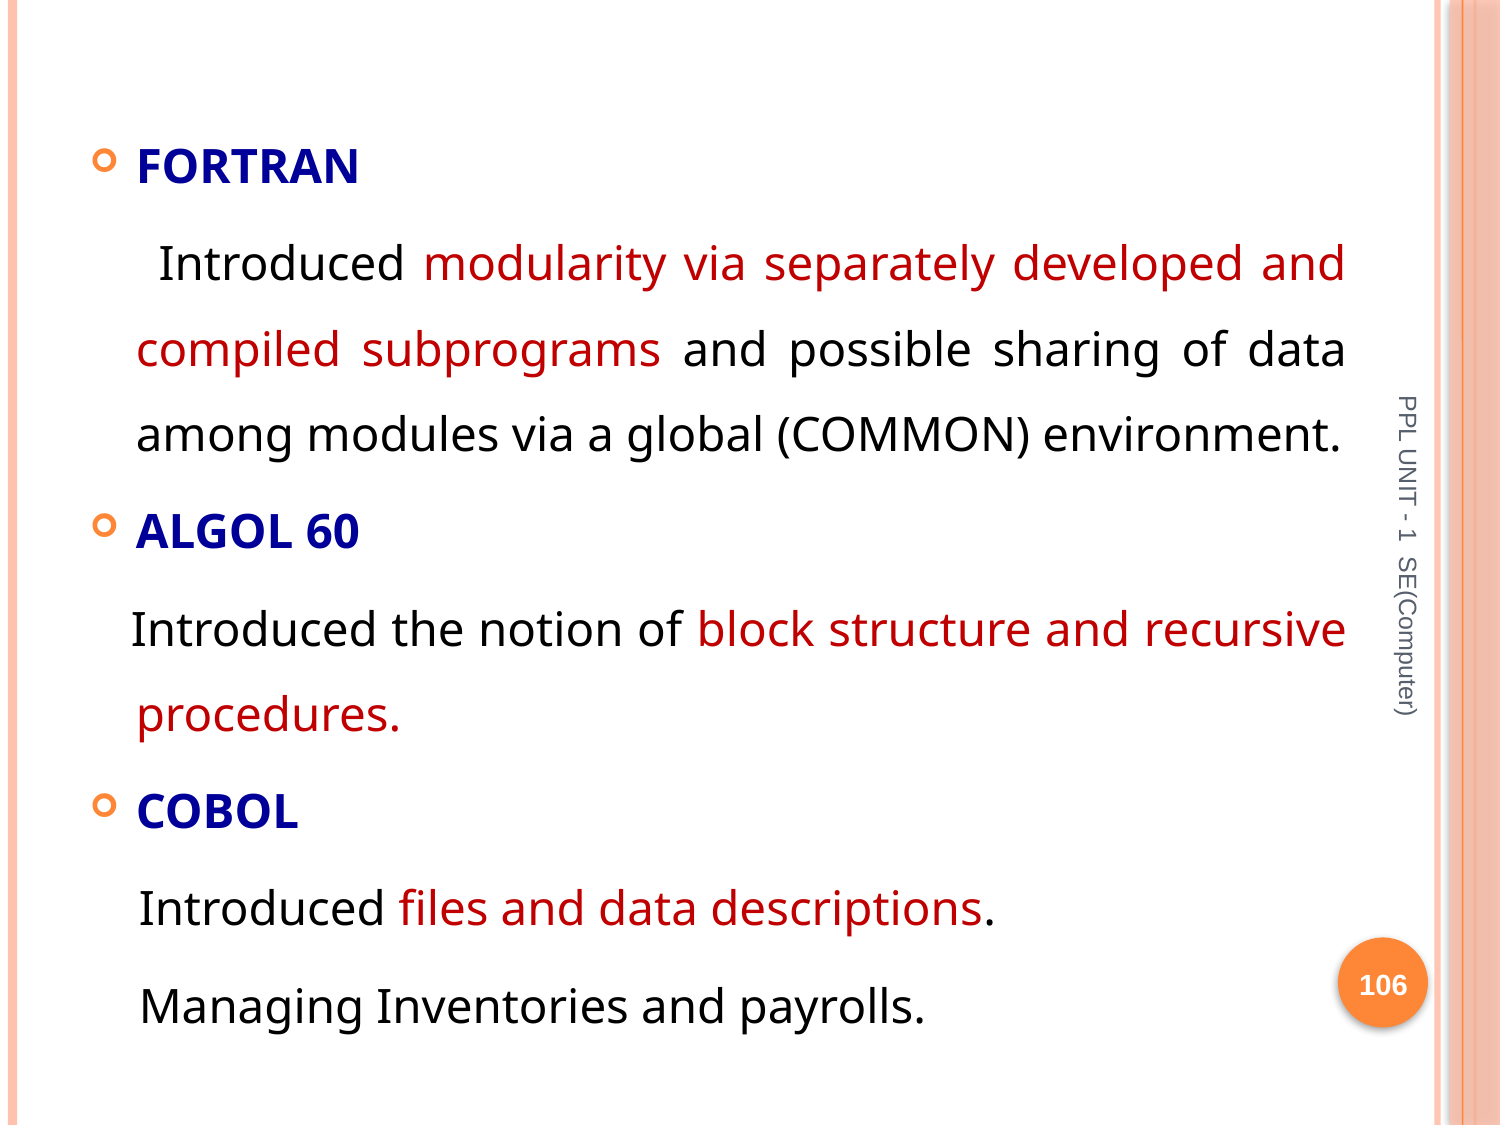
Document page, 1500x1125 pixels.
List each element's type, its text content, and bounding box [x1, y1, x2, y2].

slide_number 106 [1333, 940, 1434, 1027]
list FORTRAN Introduced modularity via separately developed and compiled subprograms and possible sharing of data among modules via a global (COMMON) environment. ALGOL 60 Introduced the notion of block structure and recursive procedures. COBOL Introduced files and data descriptions. Managing Inventories and payrolls. [75, 100, 1363, 1062]
footer PPL UNIT - 1 SE(Computer) [1379, 380, 1440, 906]
